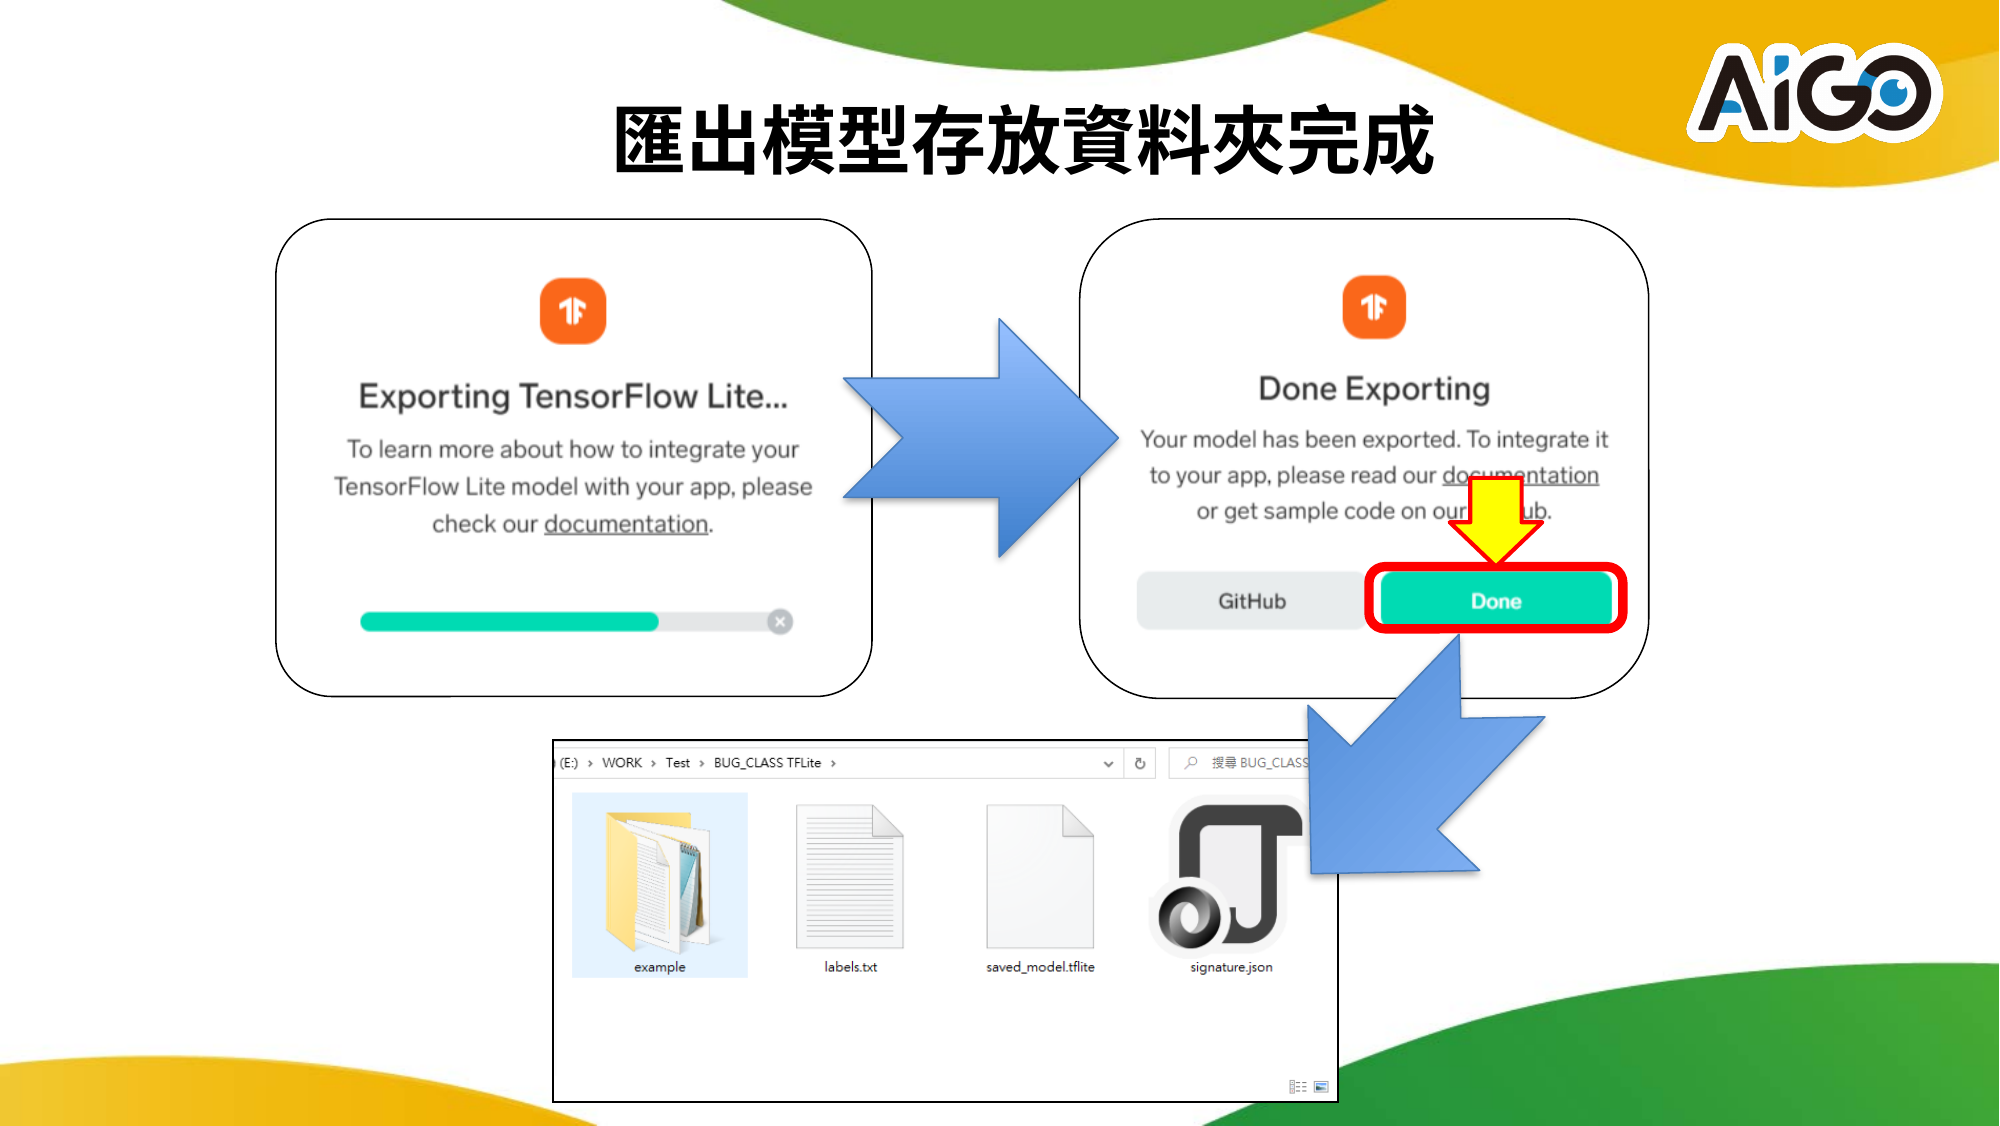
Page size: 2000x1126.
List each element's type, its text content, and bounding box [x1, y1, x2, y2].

title 匯出模型存放資料夾完成 [354, 57, 1693, 219]
picture [0, 0, 1999, 1126]
text_box [877, 318, 1074, 558]
text_box [1308, 707, 1545, 874]
